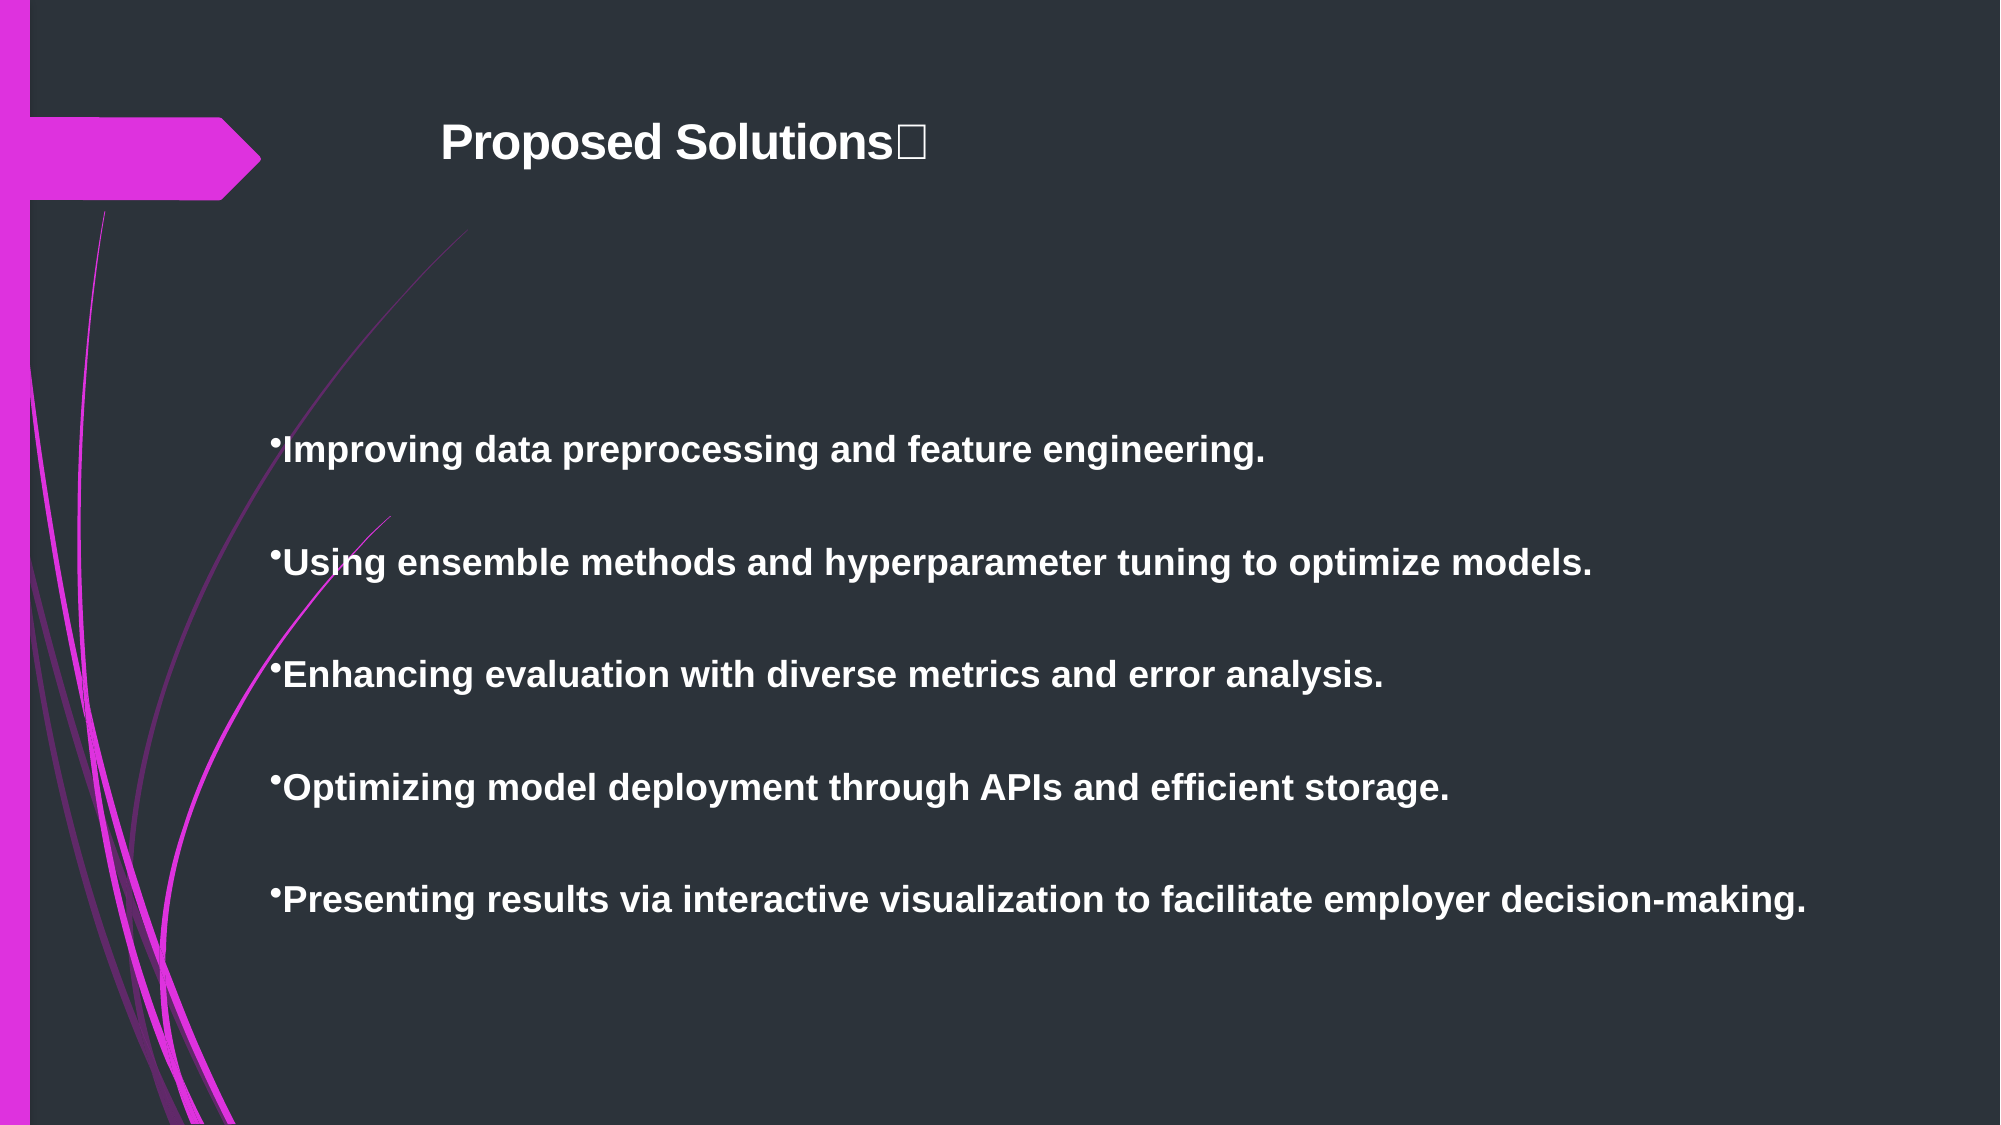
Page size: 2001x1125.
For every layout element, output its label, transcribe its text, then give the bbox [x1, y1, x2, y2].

title Proposed Solutions🎯 [425, 102, 1888, 313]
list Improving data preprocessing and feature engineering. Using ensemble methods and hyperparameter tuning to optimize models. Enhancing evaluation with diverse metrics and error analysis. Optimizing model deployment through APIs and efficient storage. Presenting results via interactive visualization to facilitate employer decision-making. [254, 350, 1888, 970]
